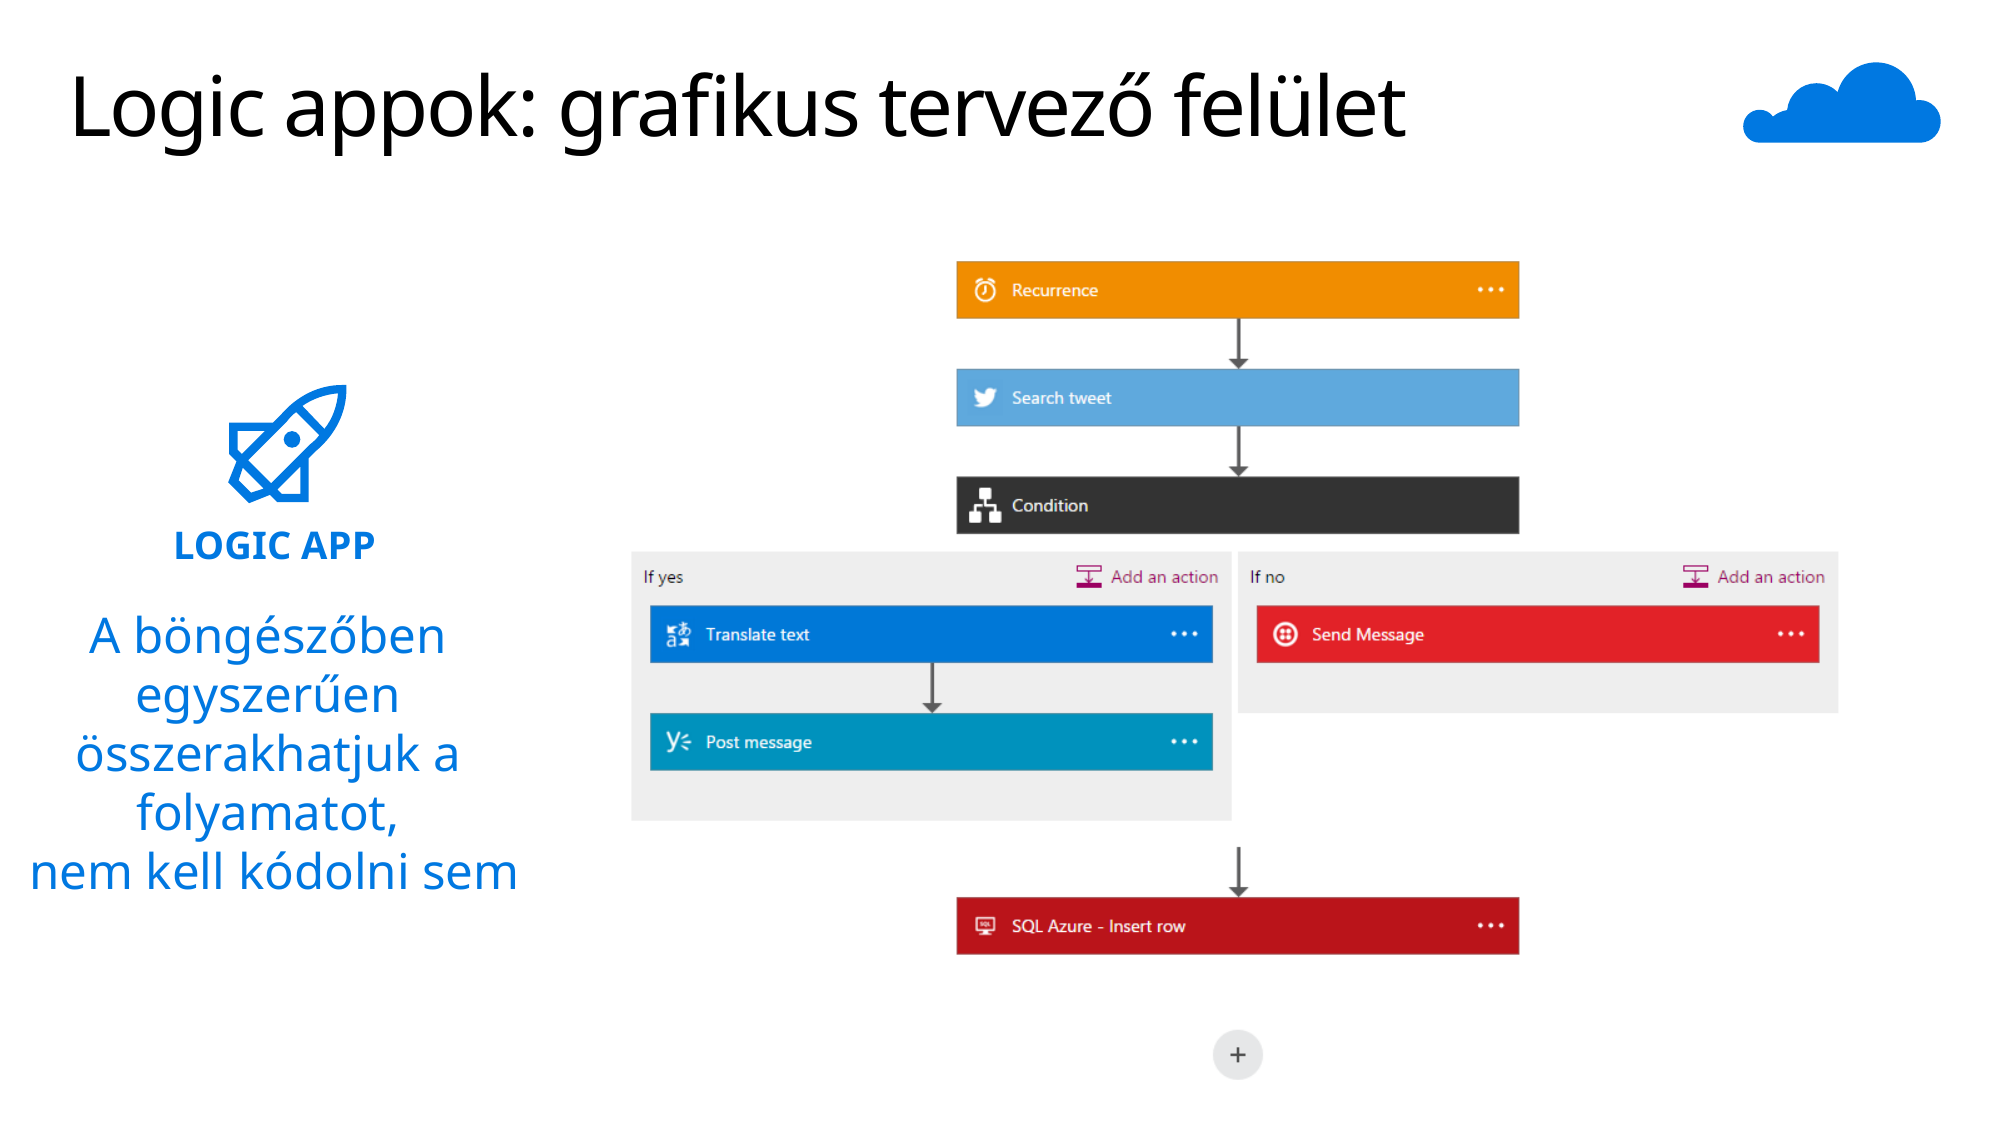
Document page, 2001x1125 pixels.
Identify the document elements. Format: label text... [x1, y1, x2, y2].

text_box A böngészőben egyszerűen összerakhatjuk a folyamatot, nem kell kódolni sem [14, 597, 535, 907]
picture [564, 250, 1906, 1095]
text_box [227, 384, 347, 504]
text_box LOGIC App [62, 513, 487, 575]
title Logic appok: grafikus tervező felület [44, 49, 1957, 197]
